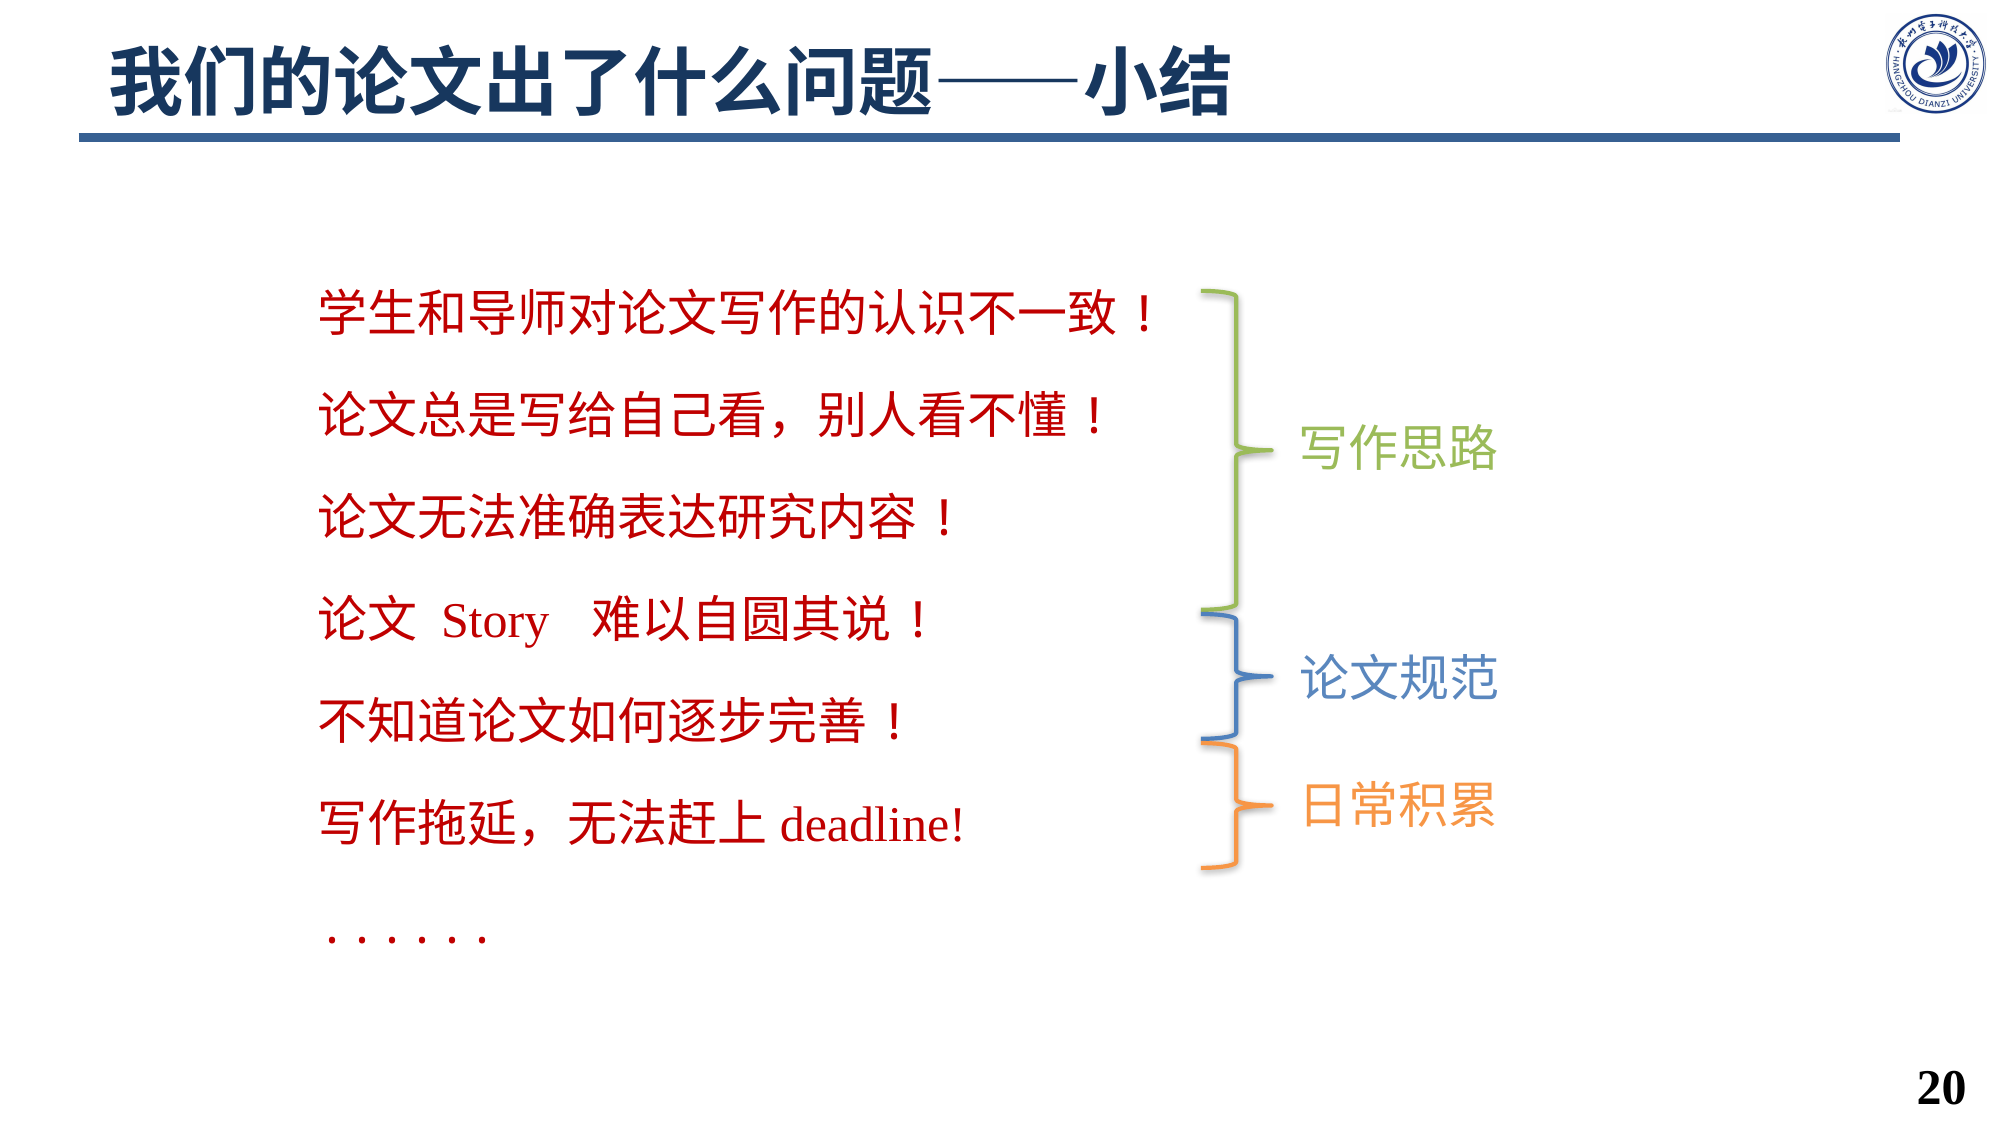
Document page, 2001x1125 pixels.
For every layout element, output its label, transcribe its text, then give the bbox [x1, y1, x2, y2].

slide_number 20 [1531, 1046, 1982, 1107]
picture [1885, 13, 1987, 33]
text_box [302, 231, 1516, 968]
title 我们的论文出了什么问题——小结 [0, 33, 2000, 126]
